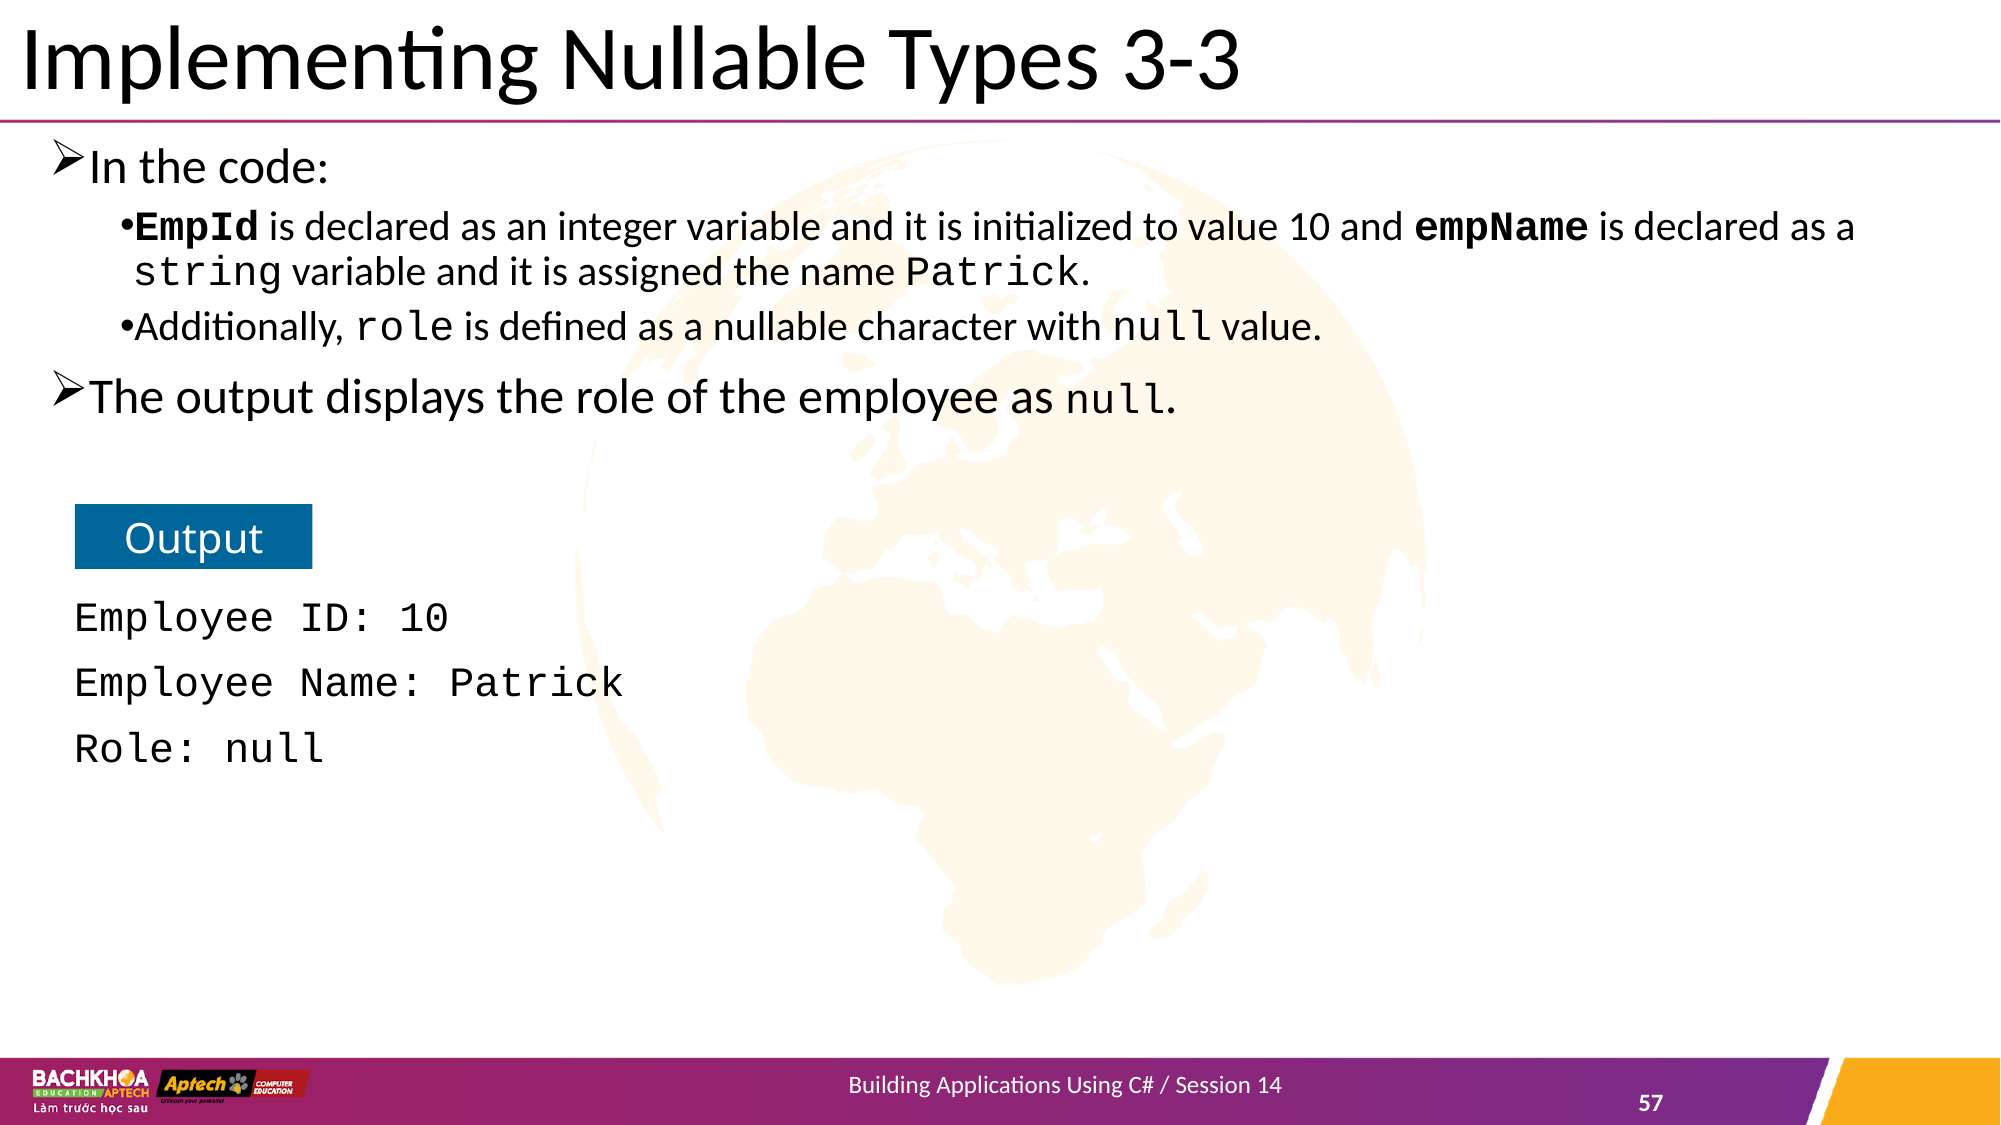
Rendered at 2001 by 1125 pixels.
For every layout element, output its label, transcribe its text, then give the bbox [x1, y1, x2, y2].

list In the code: EmpId is declared as an integer variable and it is initialized to value 10 and empName is declared as a string variable and it is assigned the name Patrick. Additionally, role is defined as a nullable character with null value. The output displays the role of the employee as null. Employee ID: 10 Employee Name: Patrick Role: null [5, 125, 1993, 1014]
picture [0, 0, 2001, 1125]
text_box Output [74, 504, 313, 569]
footer Building Applications Using C# / Session 14 [324, 1060, 1813, 1120]
title Implementing Nullable Types 3-3 [5, 3, 1993, 116]
